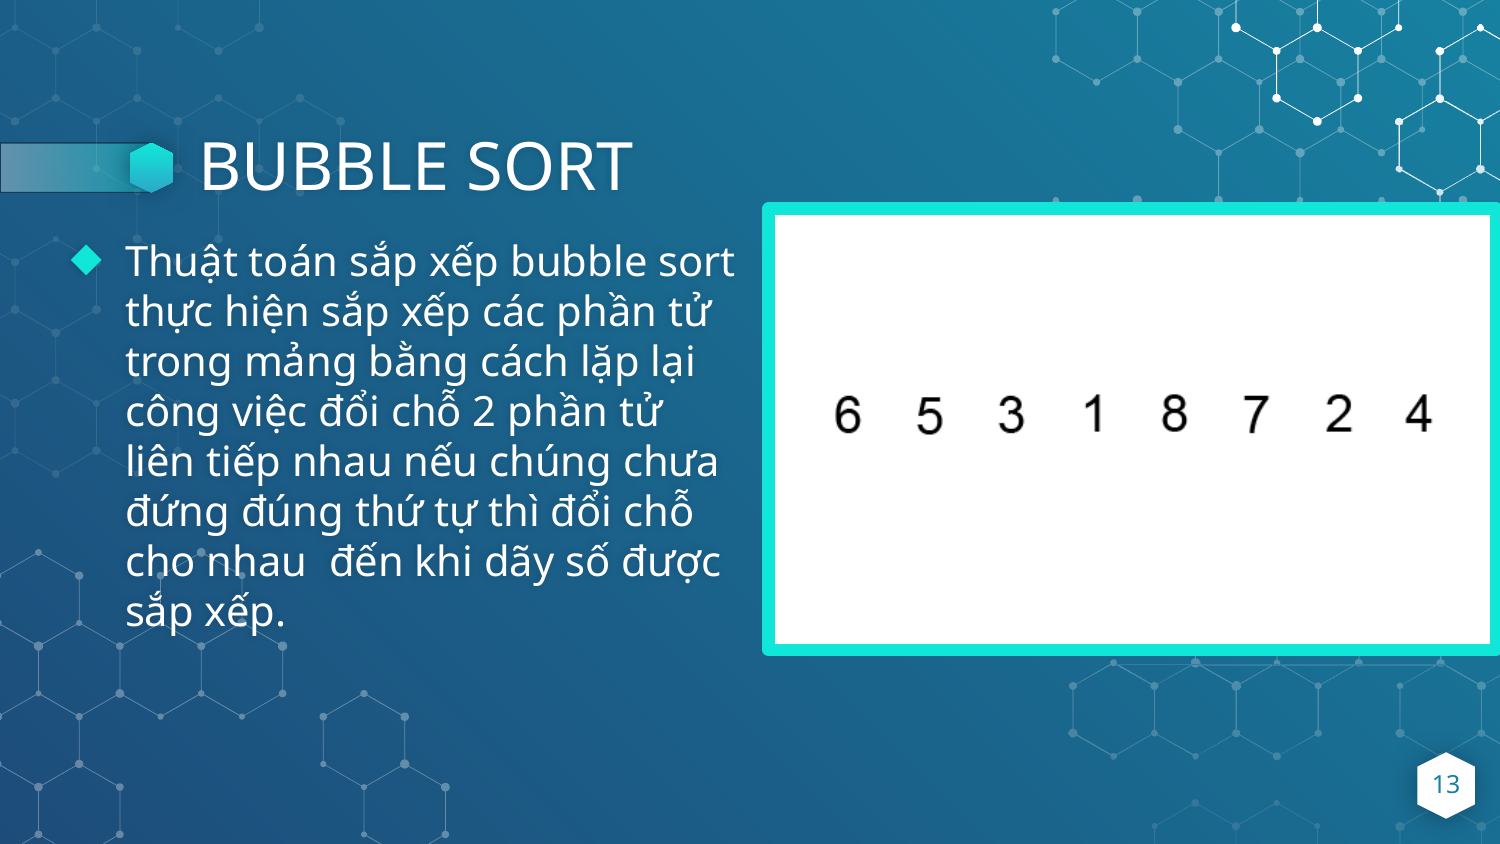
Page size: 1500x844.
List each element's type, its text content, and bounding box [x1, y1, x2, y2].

slide_number 13 [1417, 752, 1475, 819]
title BUBBLE SORT [198, 140, 1302, 198]
text_box Thuật toán sắp xếp bubble sort thực hiện sắp xếp các phần tử trong mảng bằng cách lặp lại công việc đổi chỗ 2 phần tử liên tiếp nhau nếu chúng chưa đứng đúng thứ tự thì đổi chỗ cho nhau đến khi dãy số được sắp xếp. [49, 234, 744, 672]
picture [774, 214, 1490, 644]
